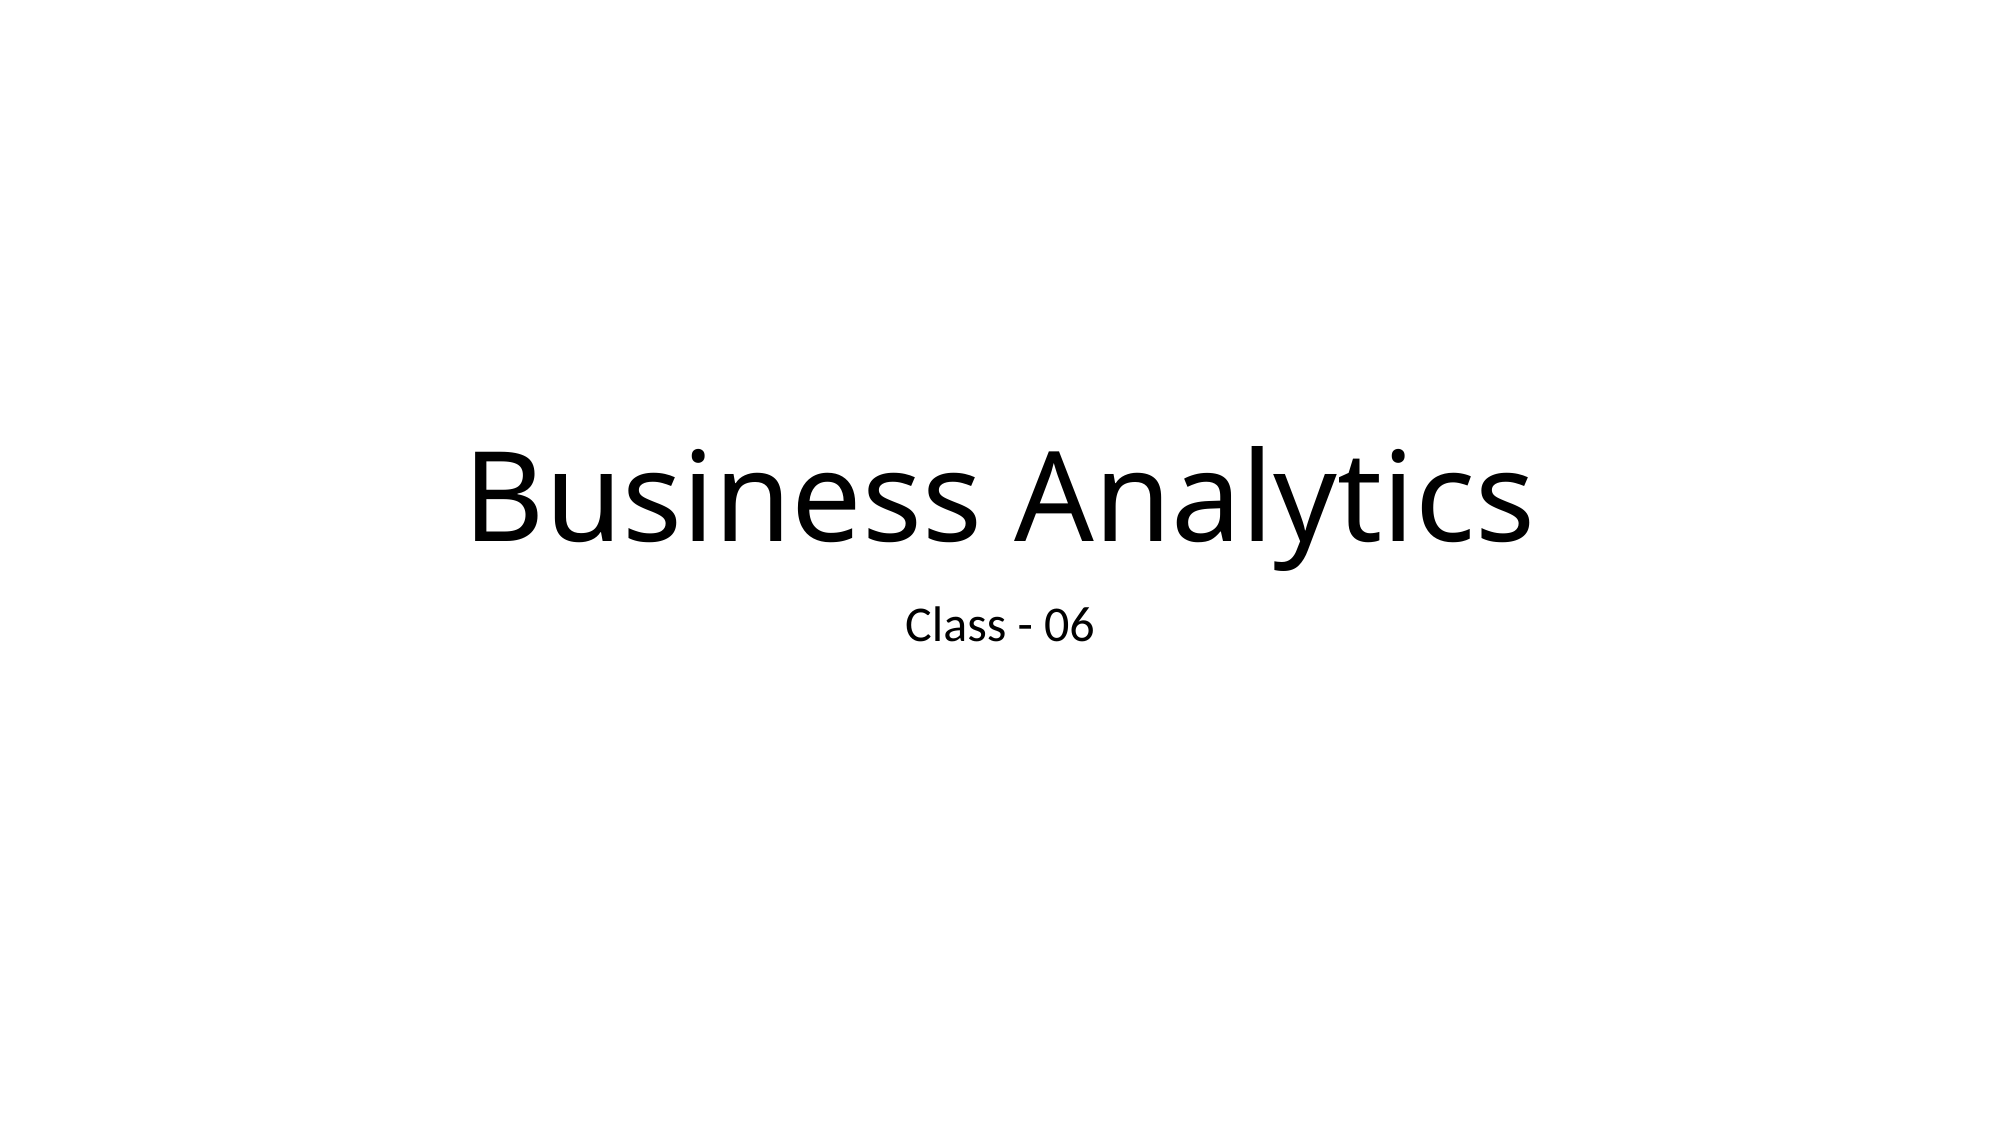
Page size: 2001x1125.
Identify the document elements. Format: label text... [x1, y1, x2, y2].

title Business Analytics [249, 184, 1750, 576]
subtitle Class - 06 [249, 590, 1750, 863]
